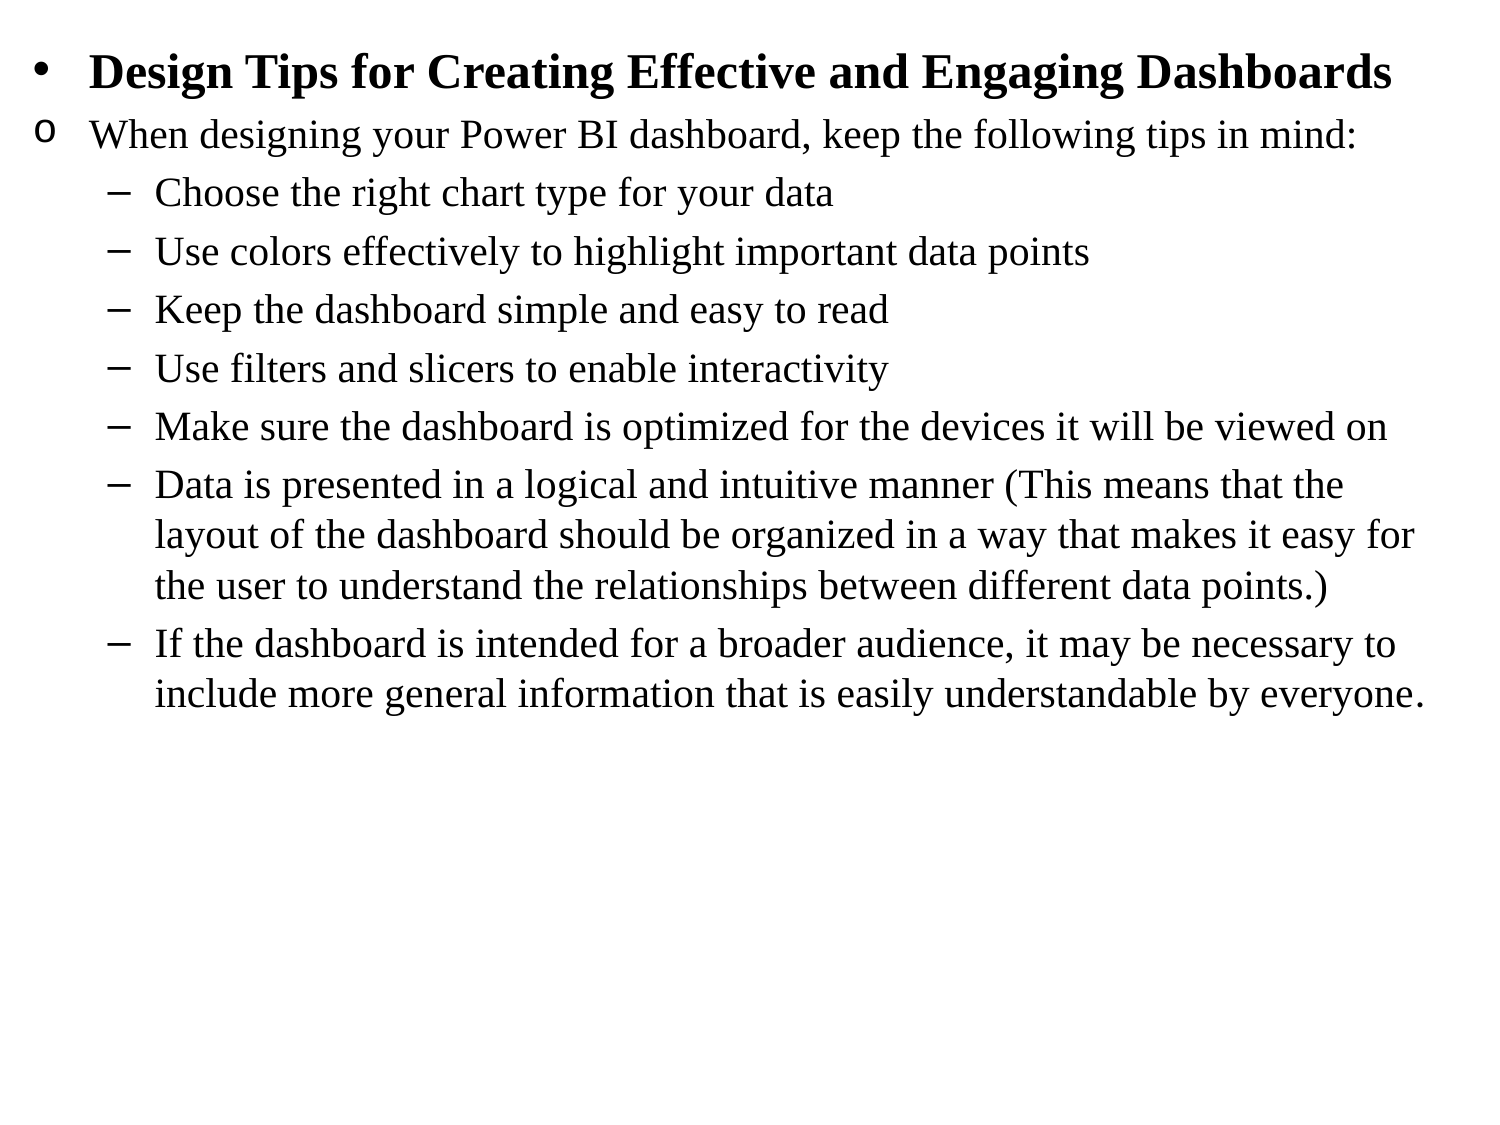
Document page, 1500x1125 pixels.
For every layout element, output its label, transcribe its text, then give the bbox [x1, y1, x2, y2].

list Design Tips for Creating Effective and Engaging Dashboards When designing your Power BI dashboard, keep the following tips in mind: Choose the right chart type for your data Use colors effectively to highlight important data points Keep the dashboard simple and easy to read Use filters and slicers to enable interactivity Make sure the dashboard is optimized for the devices it will be viewed on Data is presented in a logical and intuitive manner (This means that the layout of the dashboard should be organized in a way that makes it easy for the user to understand the relationships between different data points.) If the dashboard is intended for a broader audience, it may be necessary to include more general information that is easily understandable by everyone. [17, 30, 1471, 1106]
